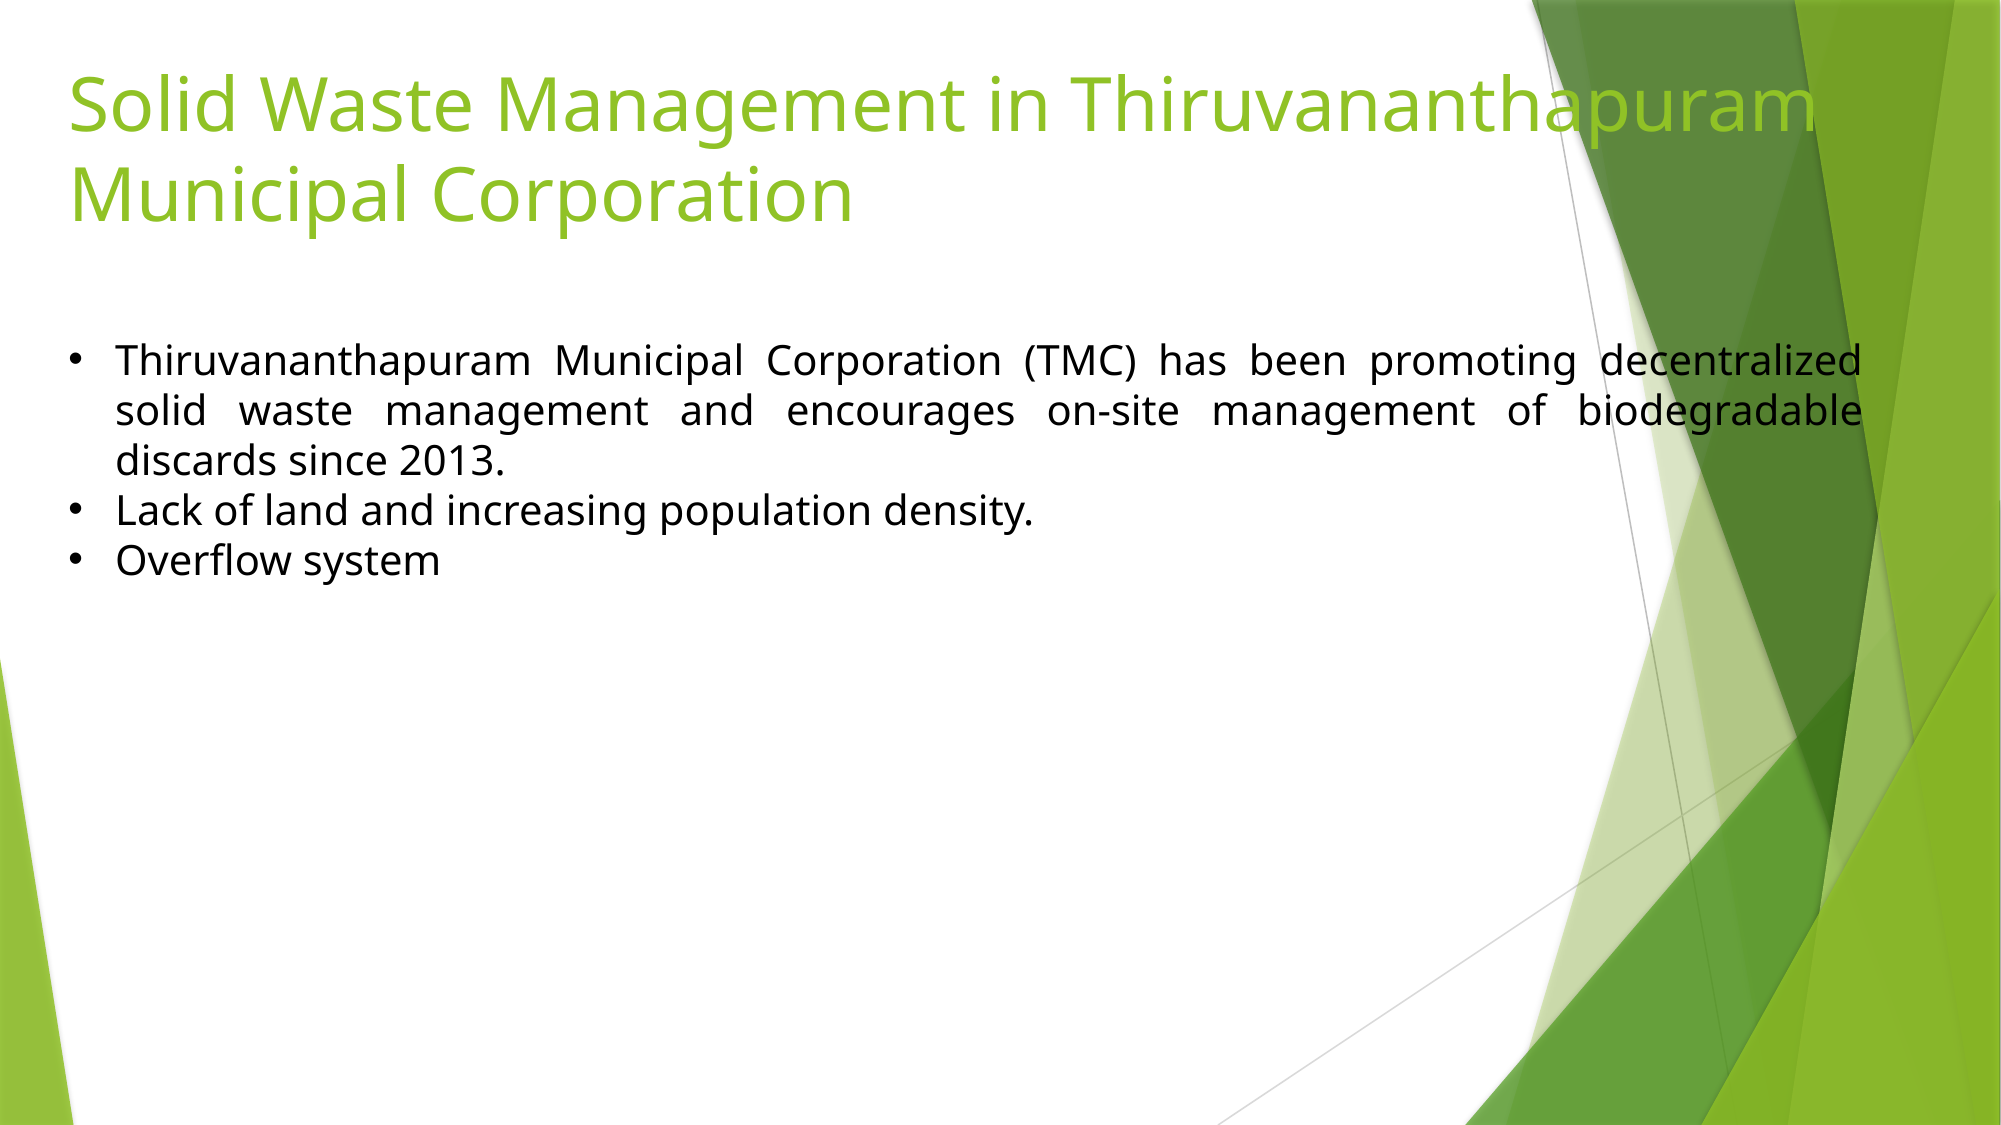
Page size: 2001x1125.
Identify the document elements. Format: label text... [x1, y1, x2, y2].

title Solid Waste Management in Thiruvananthapuram Municipal Corporation [53, 49, 1879, 326]
text_box Thiruvananthapuram Municipal Corporation (TMC) has been promoting decentralized solid waste management and encourages on-site management of biodegradable discards since 2013. Lack of land and increasing population density. Overflow system [53, 326, 1879, 641]
